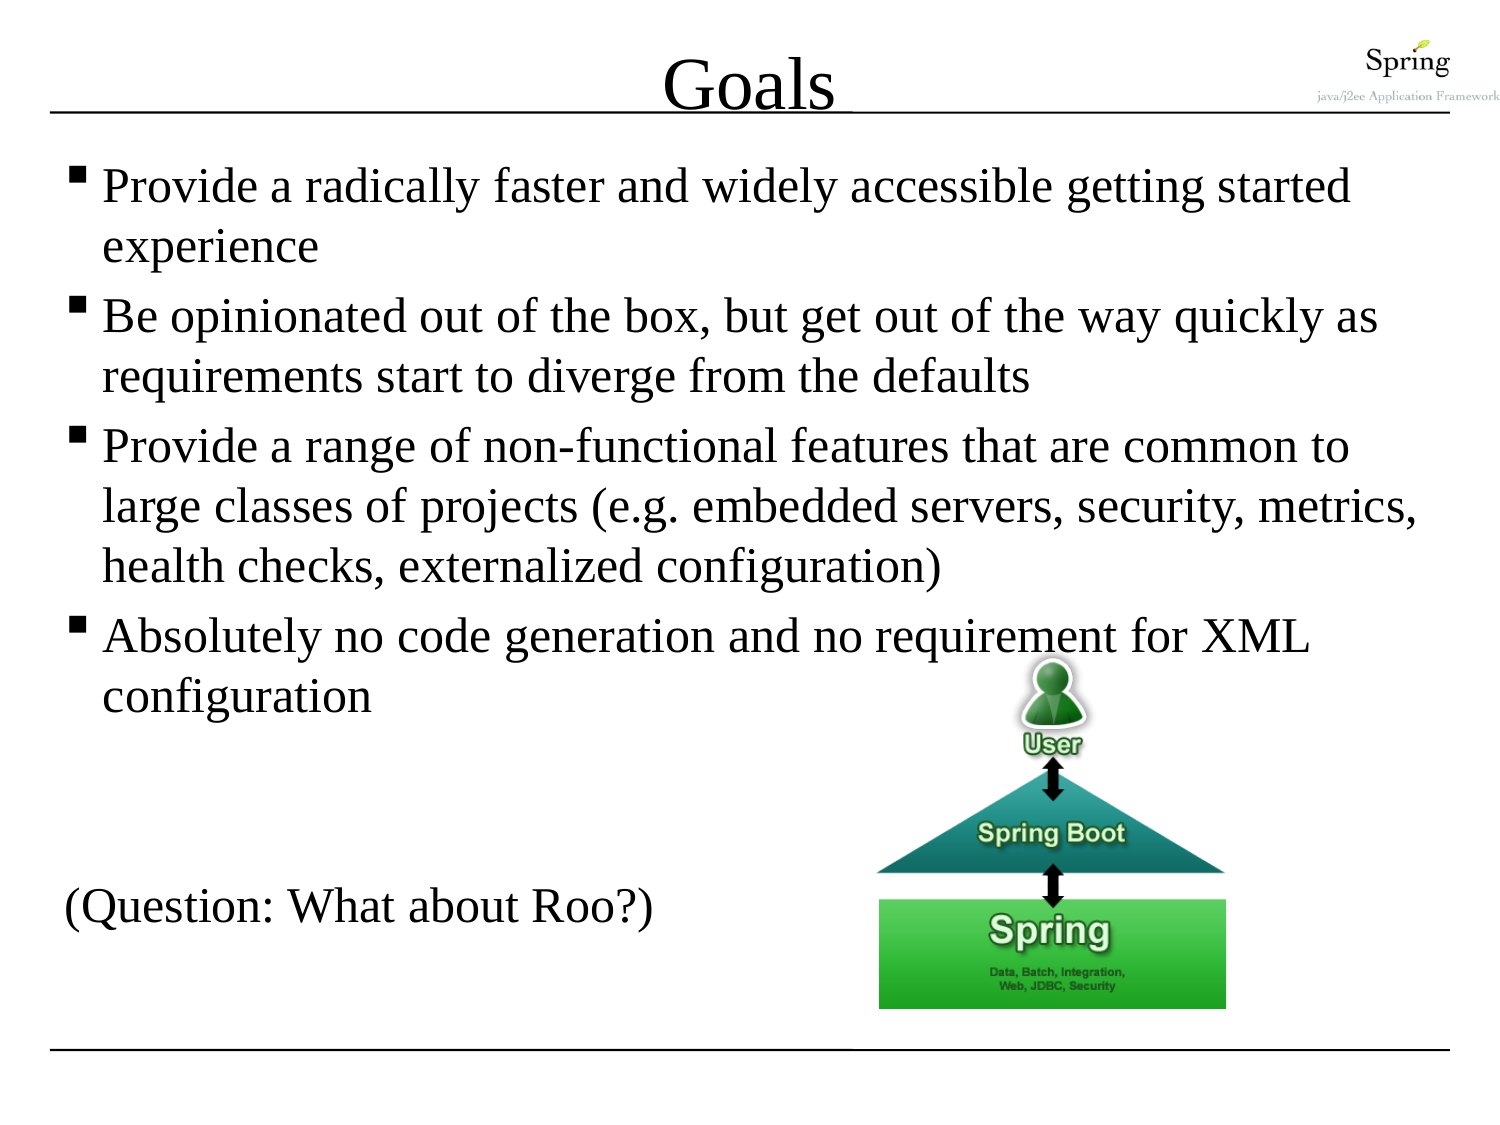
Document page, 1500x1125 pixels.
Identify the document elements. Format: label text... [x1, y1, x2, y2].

title Goals [49, 52, 1451, 108]
picture [1316, 0, 1500, 106]
picture [848, 644, 1253, 1039]
list Provide a radically faster and widely accessible getting started experience Be opinionated out of the box, but get out of the way quickly as requirements start to diverge from the defaults Provide a range of non-functional features that are common to large classes of projects (e.g. embedded servers, security, metrics, health checks, externalized configuration) Absolutely no code generation and no requirement for XML configuration (Question: What about Roo?) [49, 144, 1451, 967]
